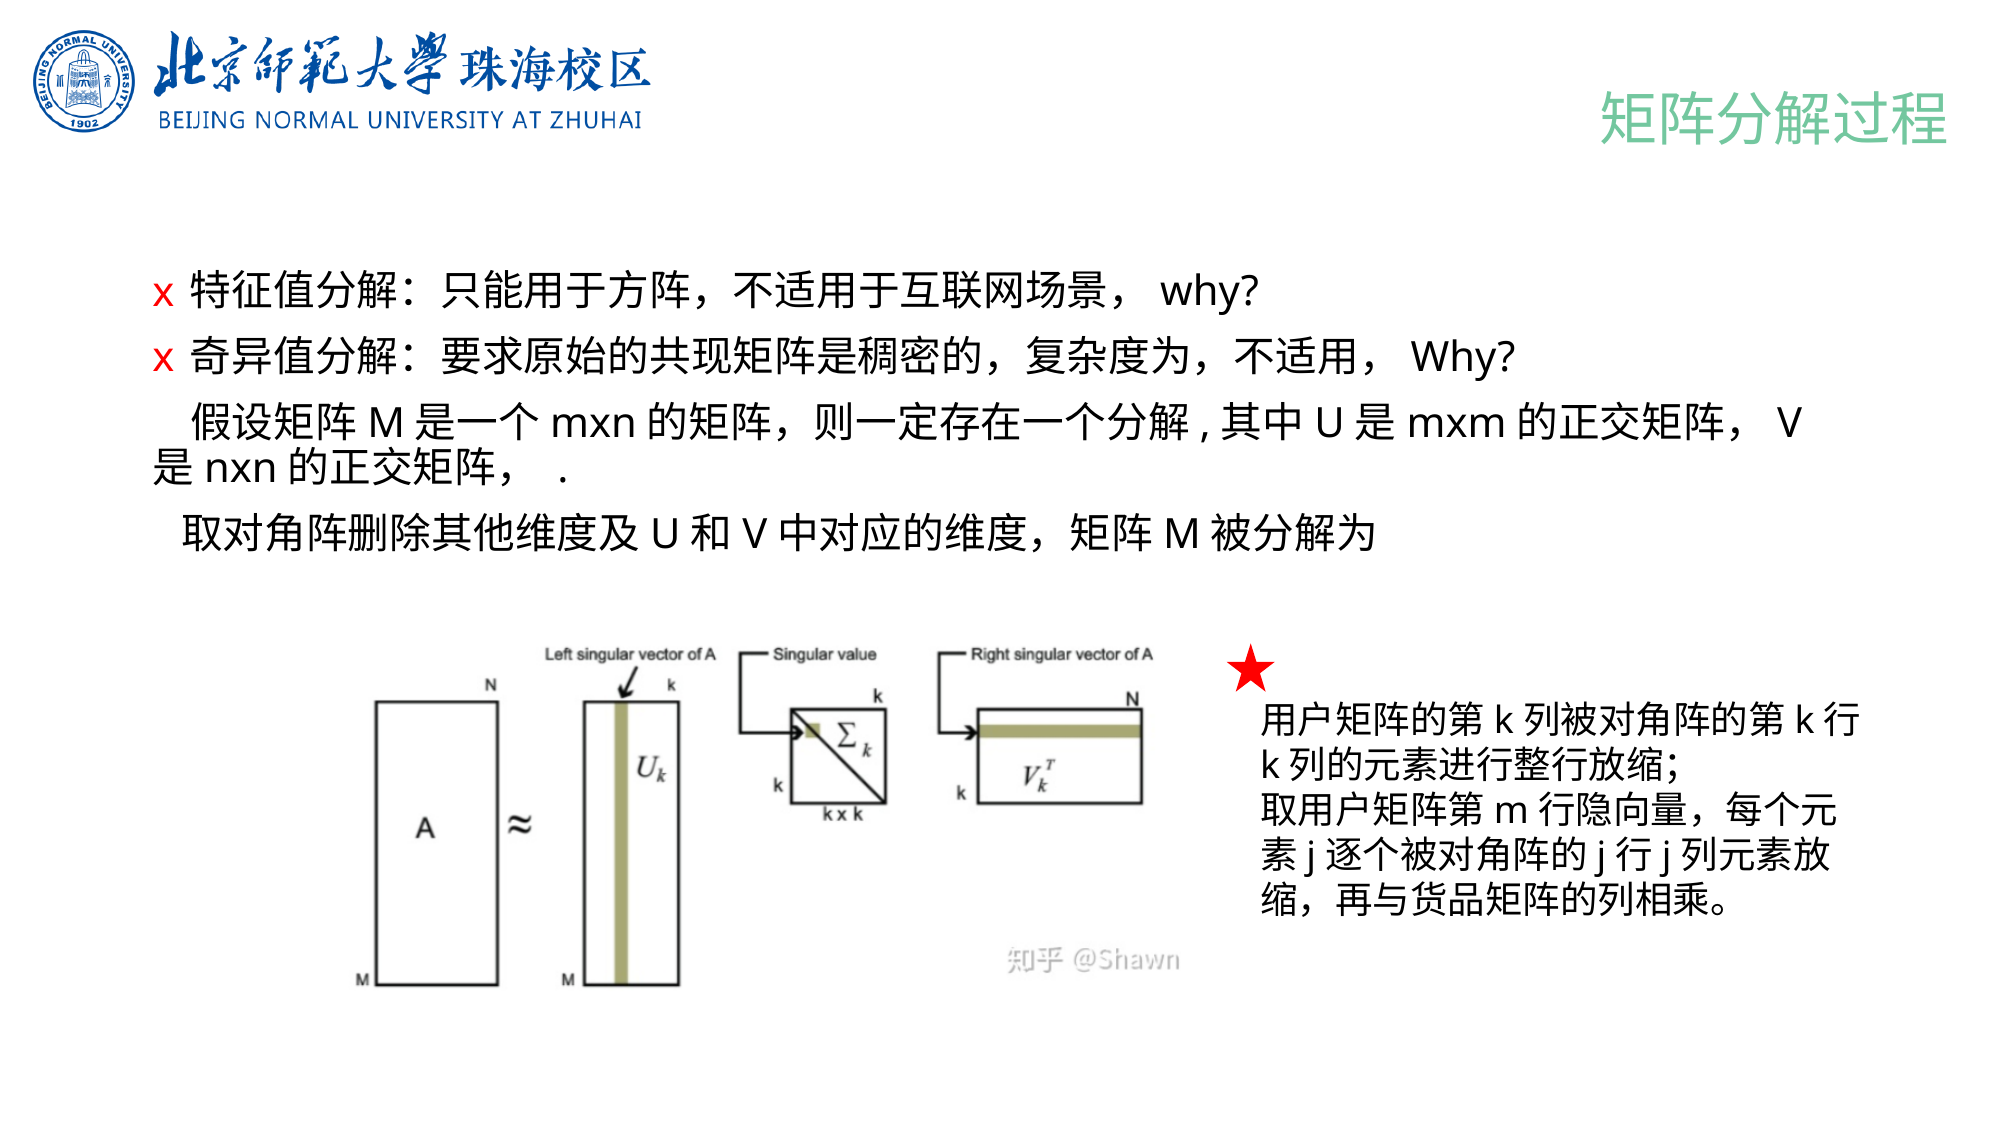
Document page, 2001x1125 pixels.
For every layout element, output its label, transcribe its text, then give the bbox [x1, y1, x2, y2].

text_box [1226, 643, 1275, 692]
picture [33, 30, 652, 136]
text_box 矩阵分解过程 [1584, 74, 1964, 159]
picture [342, 618, 1181, 993]
